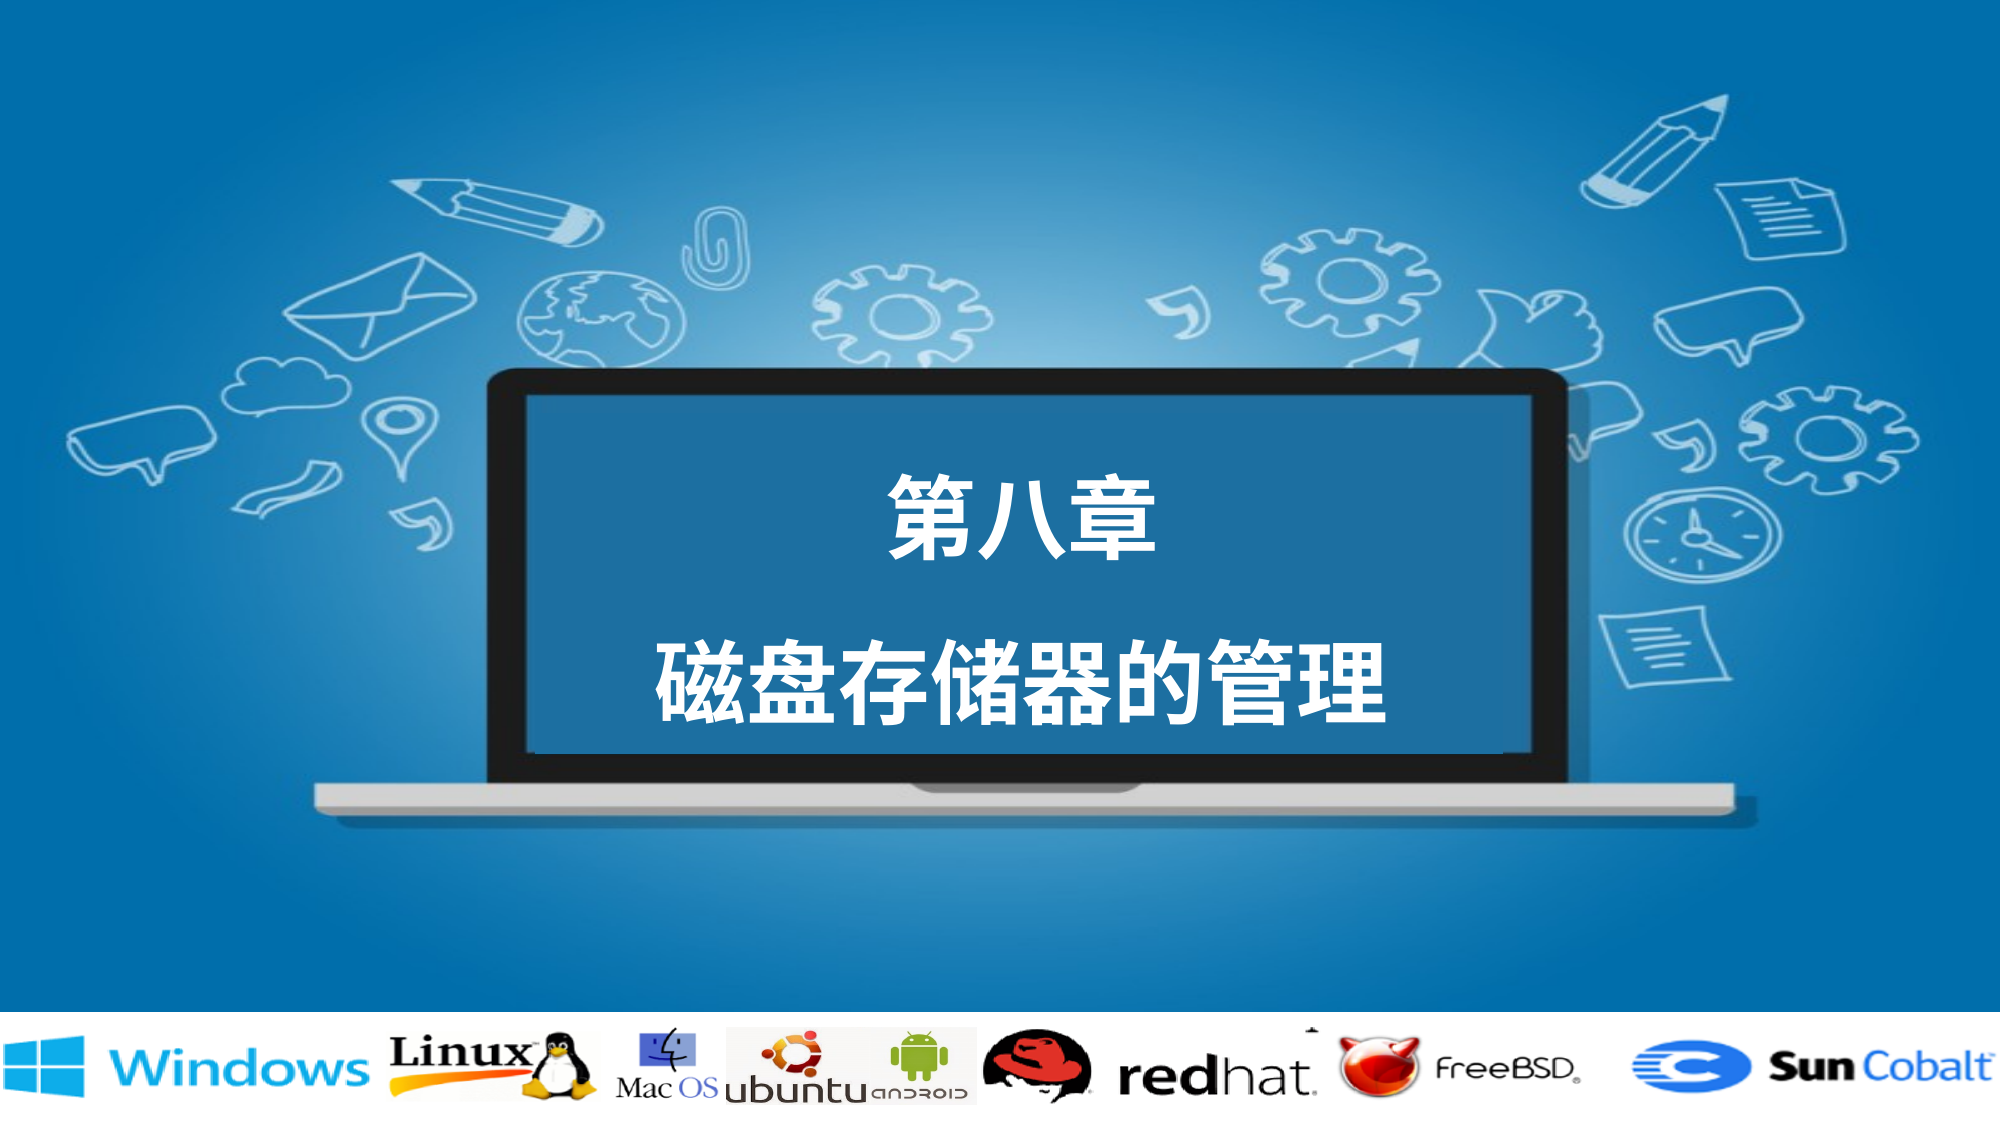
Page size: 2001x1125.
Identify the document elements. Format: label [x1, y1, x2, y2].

text_box [0, 0, 2000, 1105]
